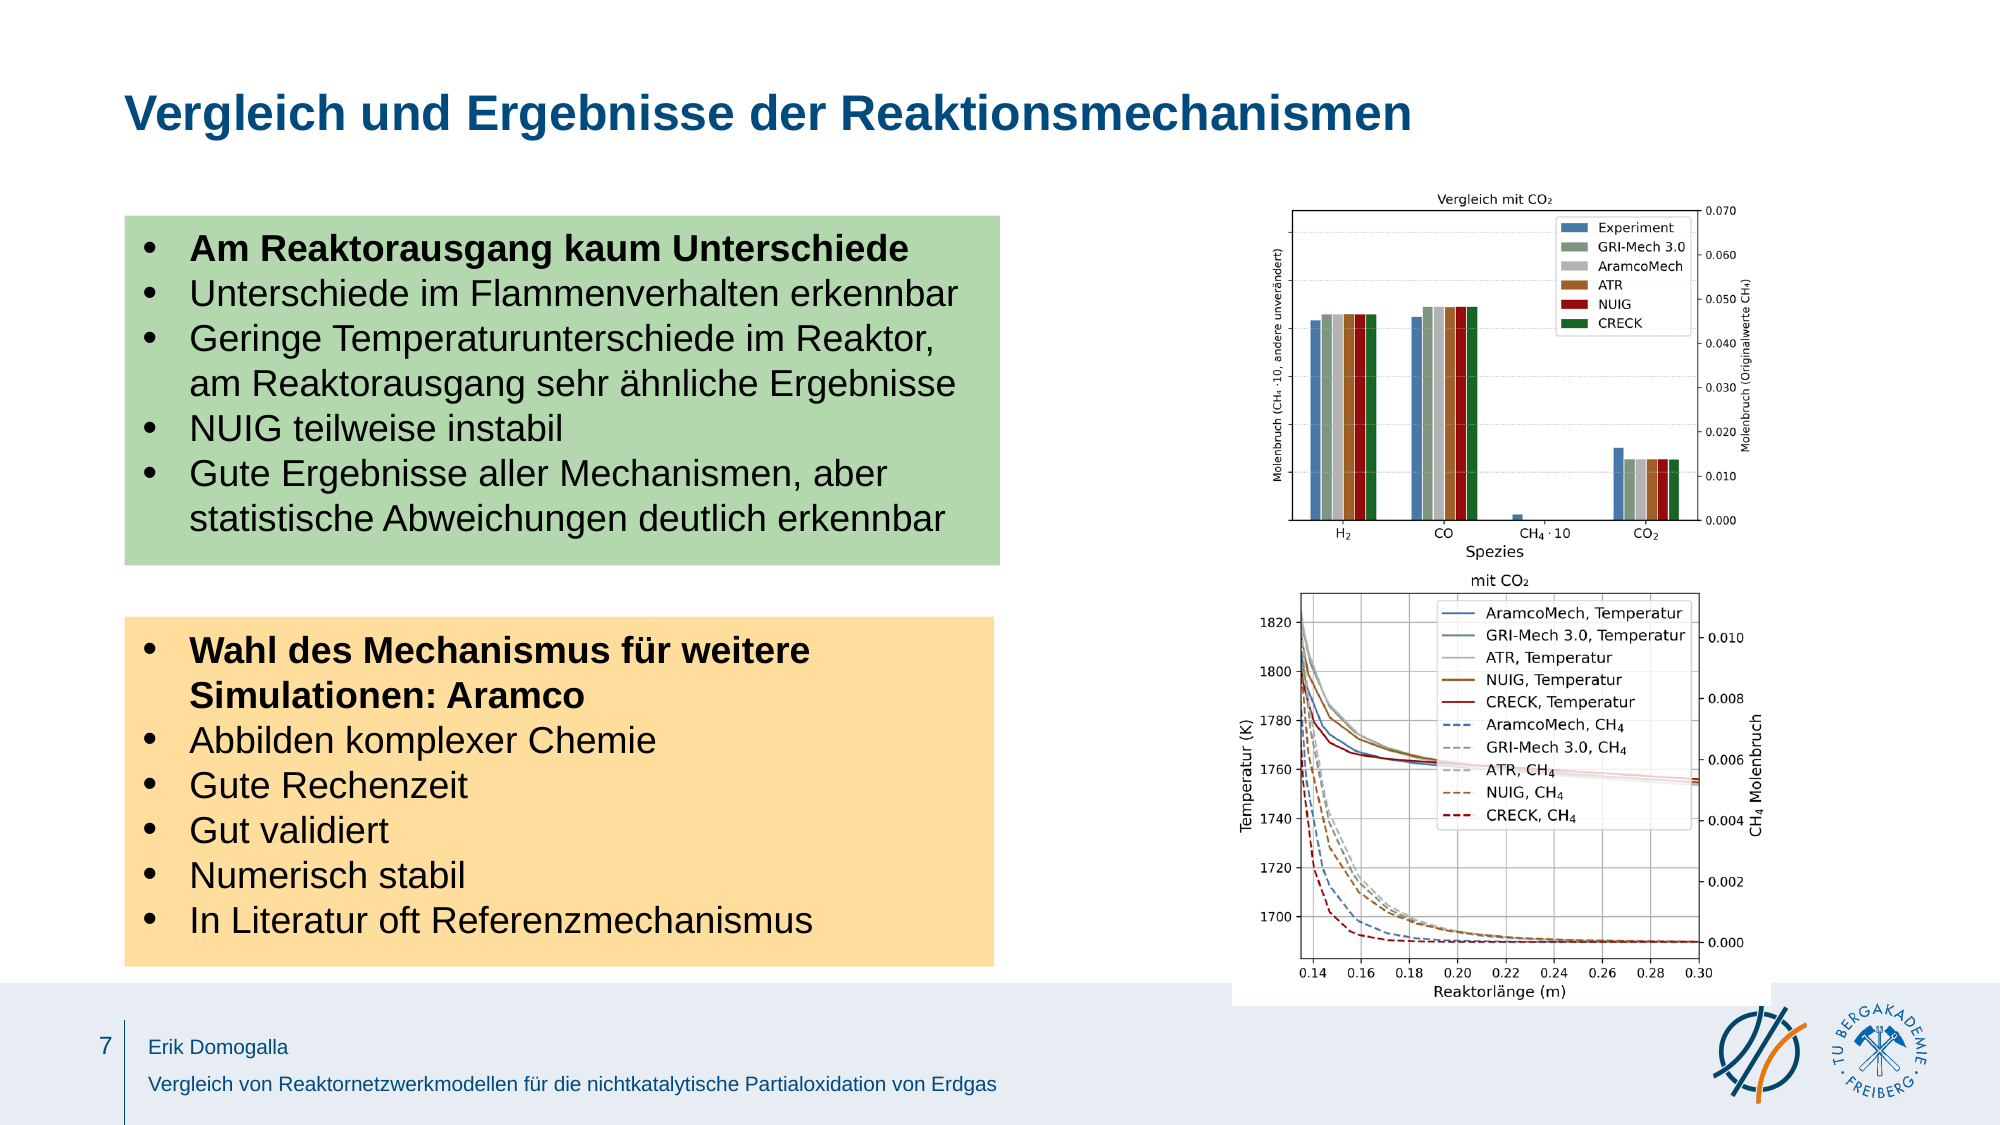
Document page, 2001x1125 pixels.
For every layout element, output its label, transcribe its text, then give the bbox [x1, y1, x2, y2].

picture [1724, 1017, 1757, 1065]
title Vergleich und Ergebnisse der Reaktionsmechanismen [124, 87, 1927, 216]
list Am Reaktorausgang kaum Unterschiede Unterschiede im Flammenverhalten erkennbar Geringe Temperaturunterschiede im Reaktor, am Reaktorausgang sehr ähnliche Ergebnisse NUIG teilweise instabil Gute Ergebnisse aller Mechanismen, aber statistische Abweichungen deutlich erkennbar [124, 215, 1000, 566]
picture [1270, 188, 1757, 563]
picture [1832, 1003, 1927, 1098]
picture [1729, 1017, 1775, 1080]
picture [1232, 565, 1807, 1104]
text_box Wahl des Mechanismus für weitere Simulationen: Aramco Abbilden komplexer Chemie Gute Rechenzeit Gut validiert Numerisch stabil In Literatur oft Referenzmechanismus [124, 616, 995, 967]
